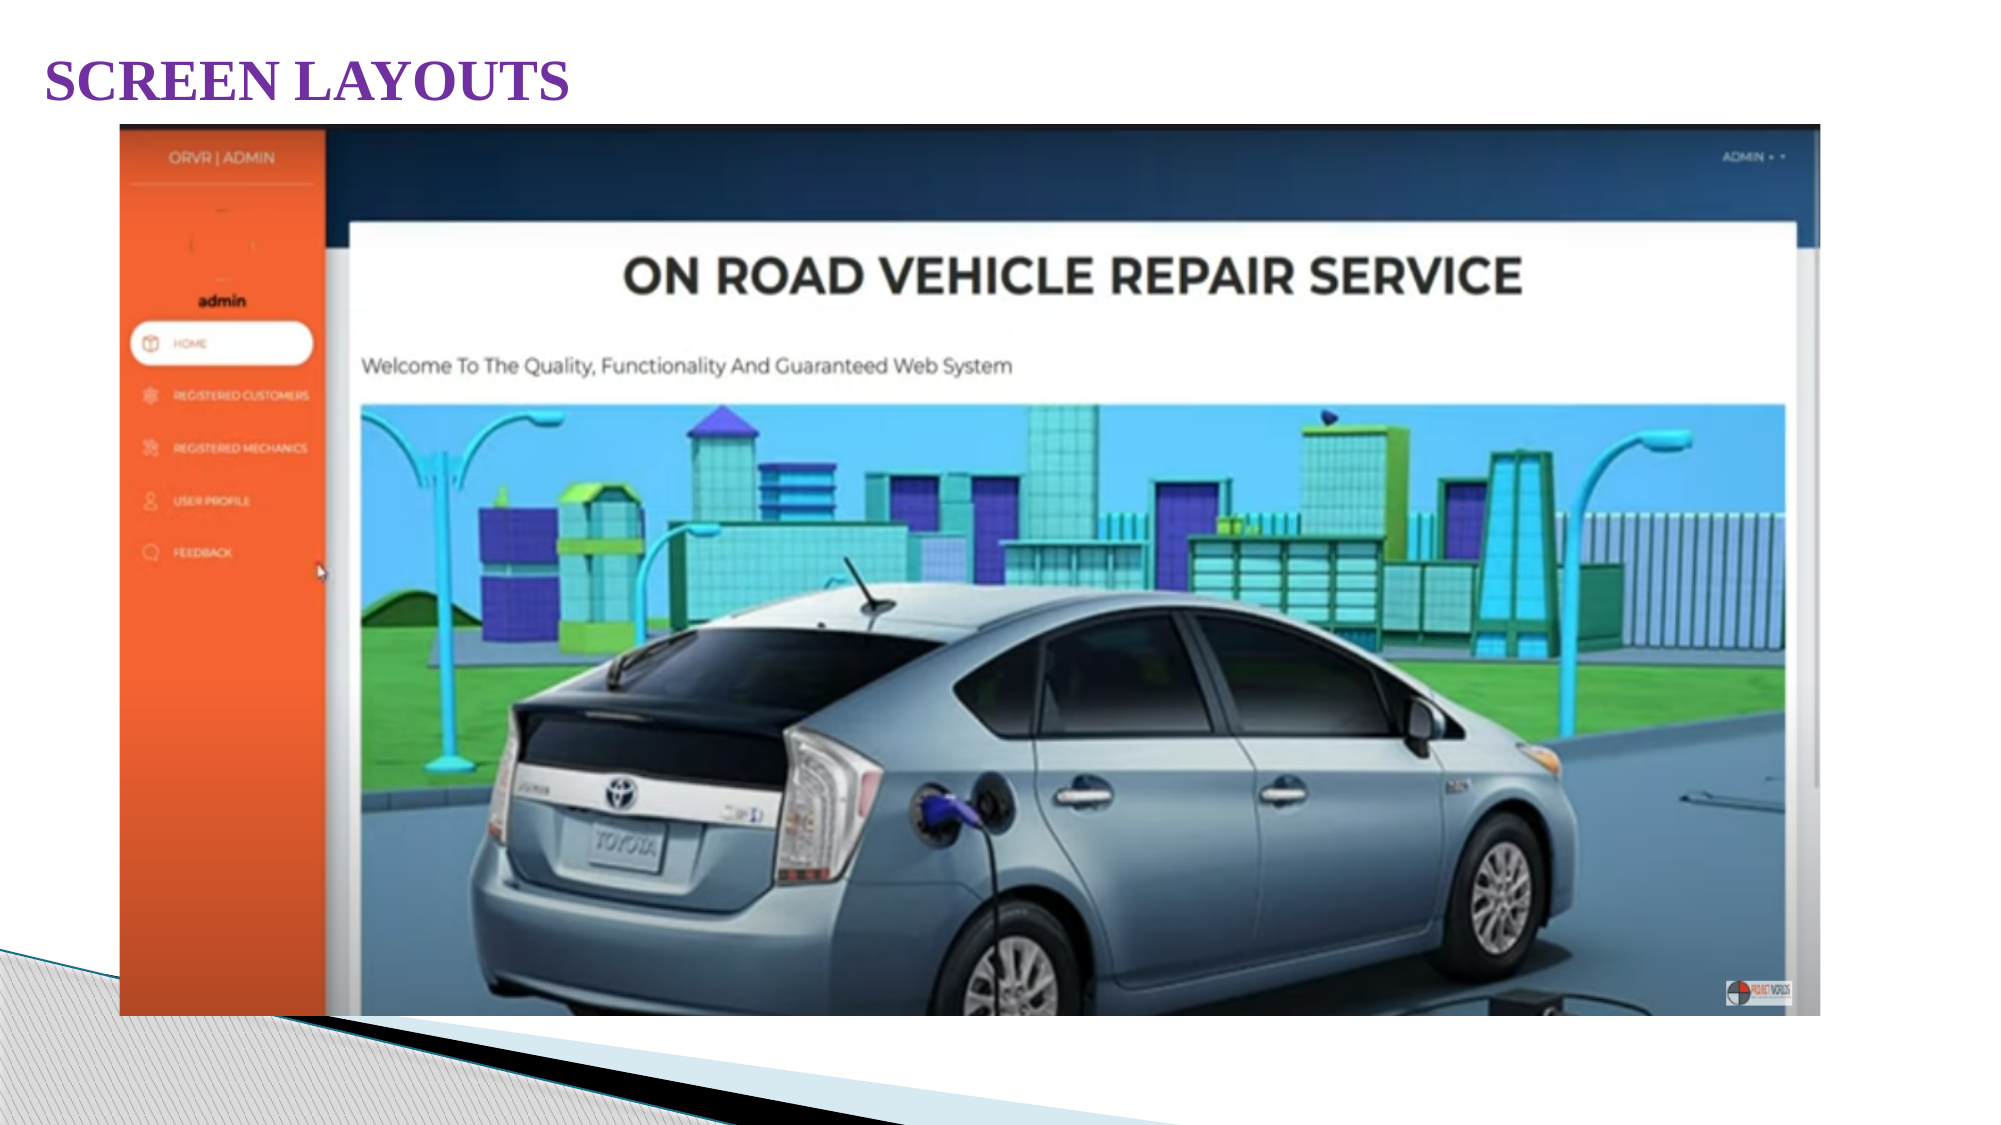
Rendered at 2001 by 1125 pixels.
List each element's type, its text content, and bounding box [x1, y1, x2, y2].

text_box SCREEN LAYOUTS [0, 0, 733, 120]
picture [119, 124, 1821, 1016]
